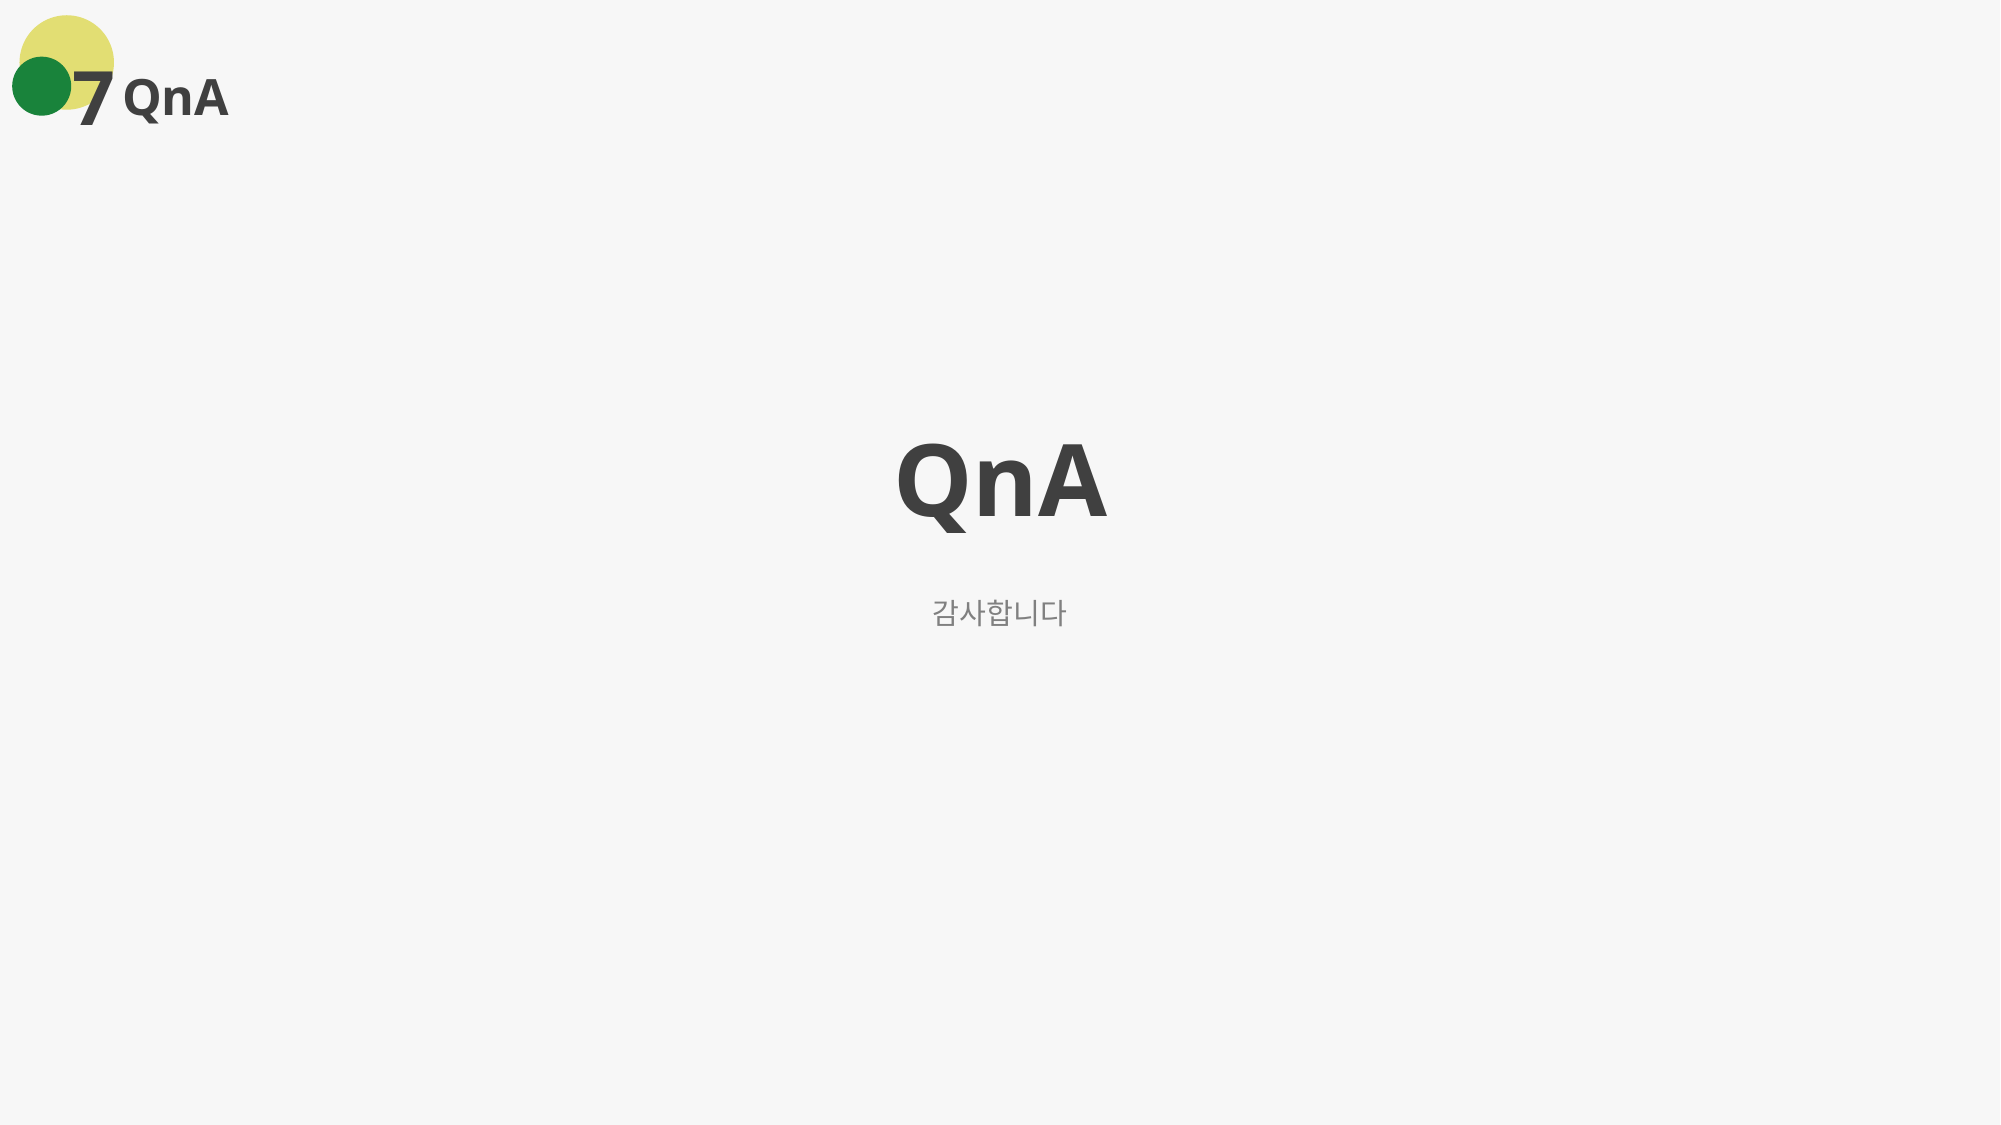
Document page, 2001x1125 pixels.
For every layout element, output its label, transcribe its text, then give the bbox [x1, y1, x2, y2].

text_box QnA [131, 58, 245, 134]
text_box [18, 14, 111, 65]
text_box QnA [878, 408, 1123, 544]
text_box [11, 55, 57, 117]
text_box 감사합니다 [918, 587, 1083, 638]
text_box 7 [57, 42, 131, 148]
